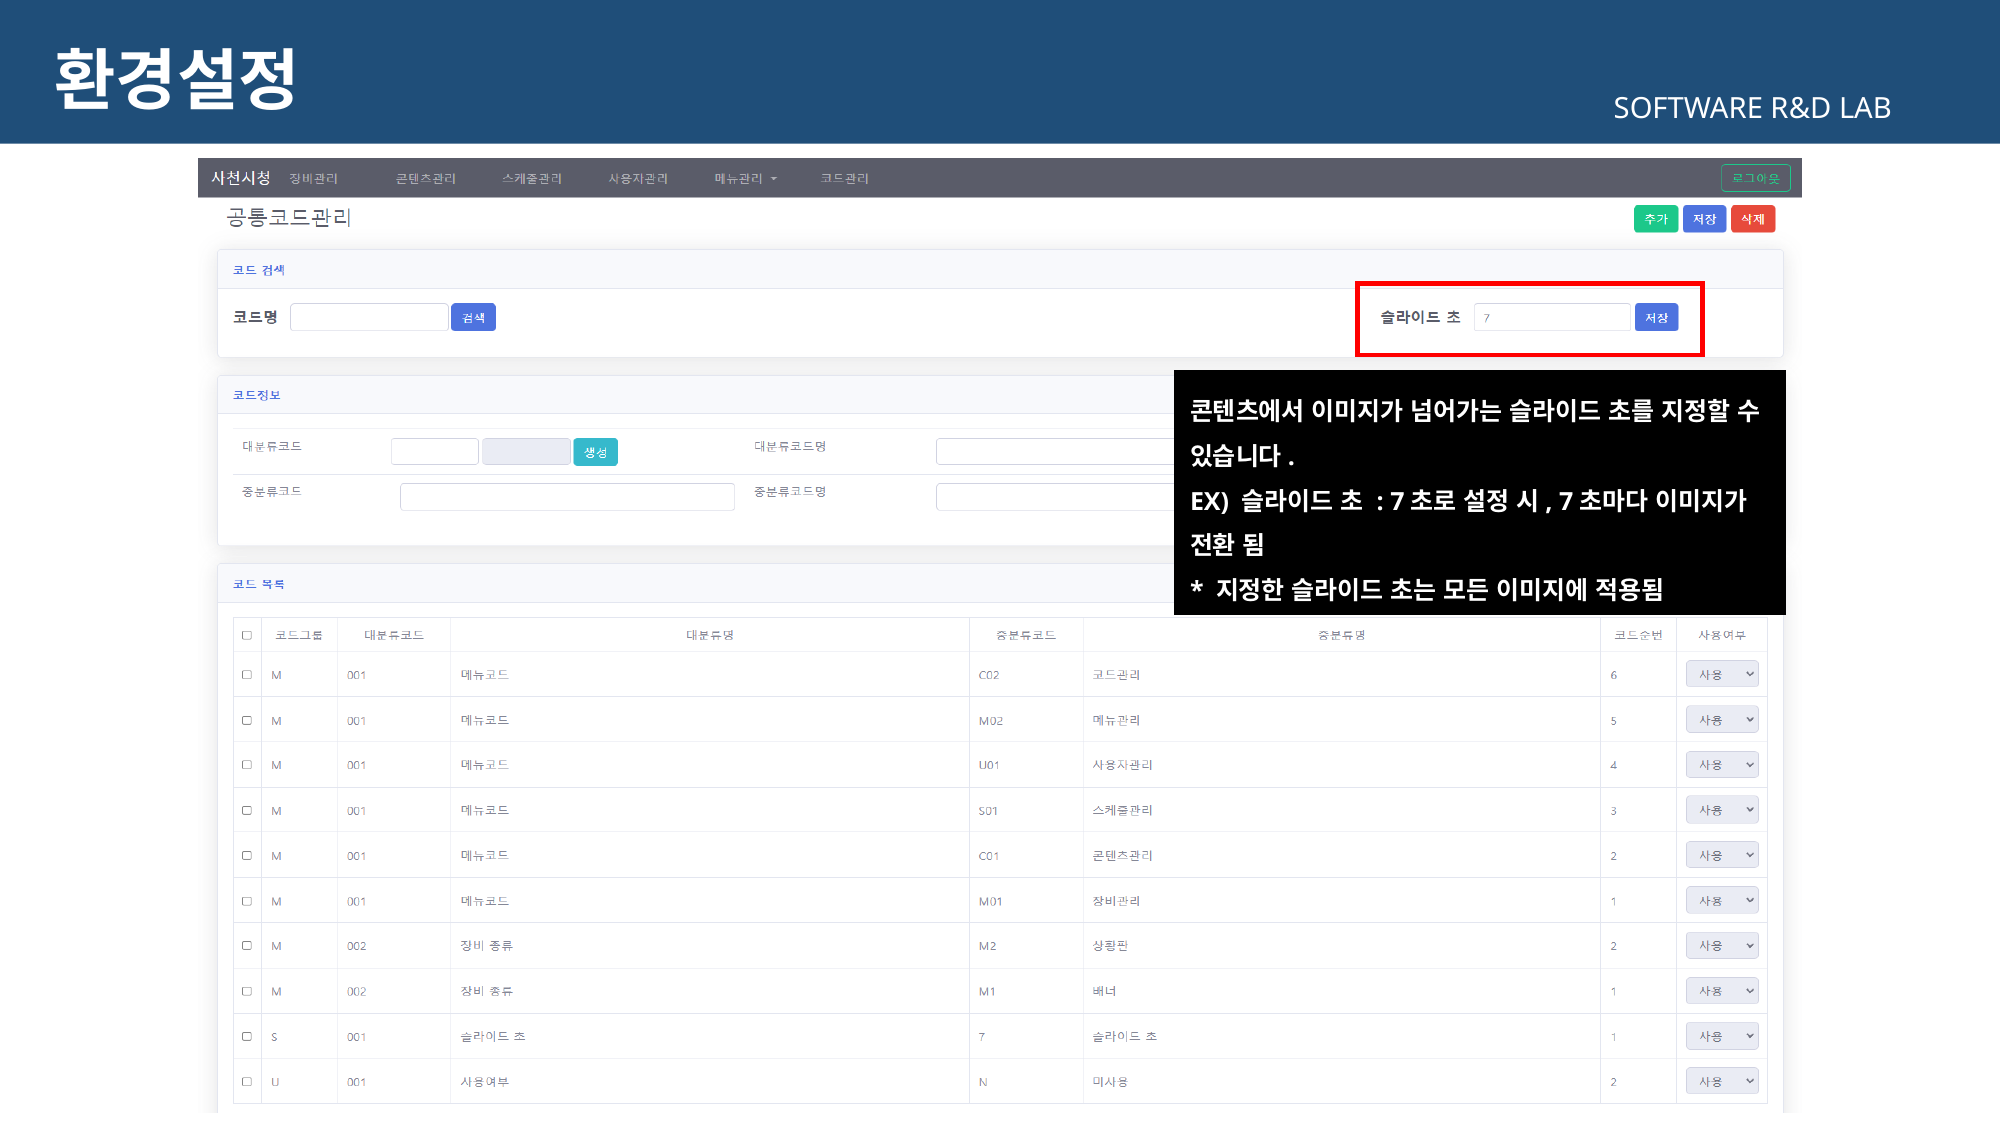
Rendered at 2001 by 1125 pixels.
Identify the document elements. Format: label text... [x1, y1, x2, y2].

text_box SOFTWARE R&D LAB [1598, 82, 1977, 133]
text_box 환경설정 [39, 31, 1430, 126]
text_box [0, 0, 2000, 144]
picture [198, 158, 1802, 1113]
